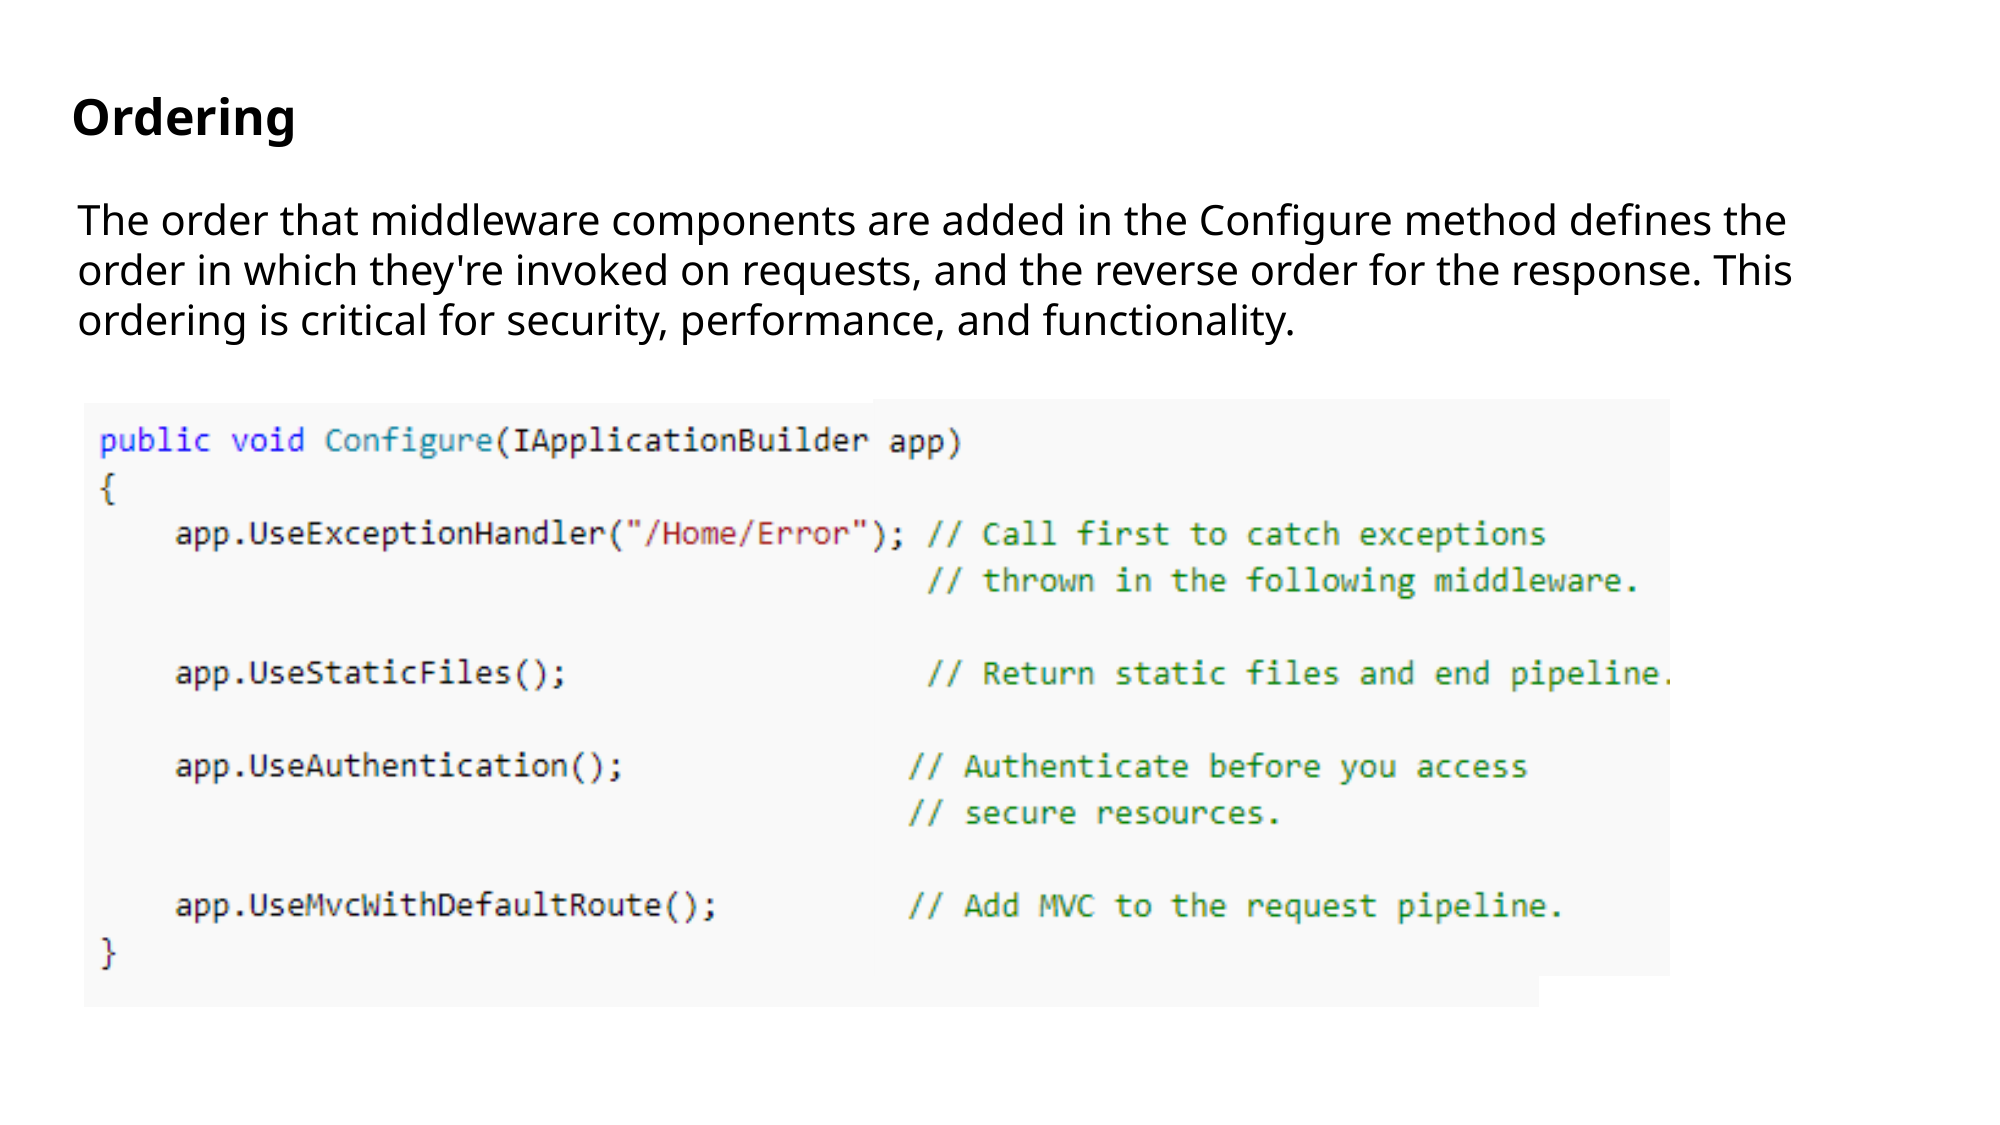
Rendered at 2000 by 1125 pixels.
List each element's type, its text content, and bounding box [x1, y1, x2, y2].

text_box The order that middleware components are added in the Configure method defines the order in which they're invoked on requests, and the reverse order for the response. This ordering is critical for security, performance, and functionality. [62, 186, 1873, 352]
picture [83, 399, 1670, 1007]
text_box Ordering [57, 78, 312, 154]
